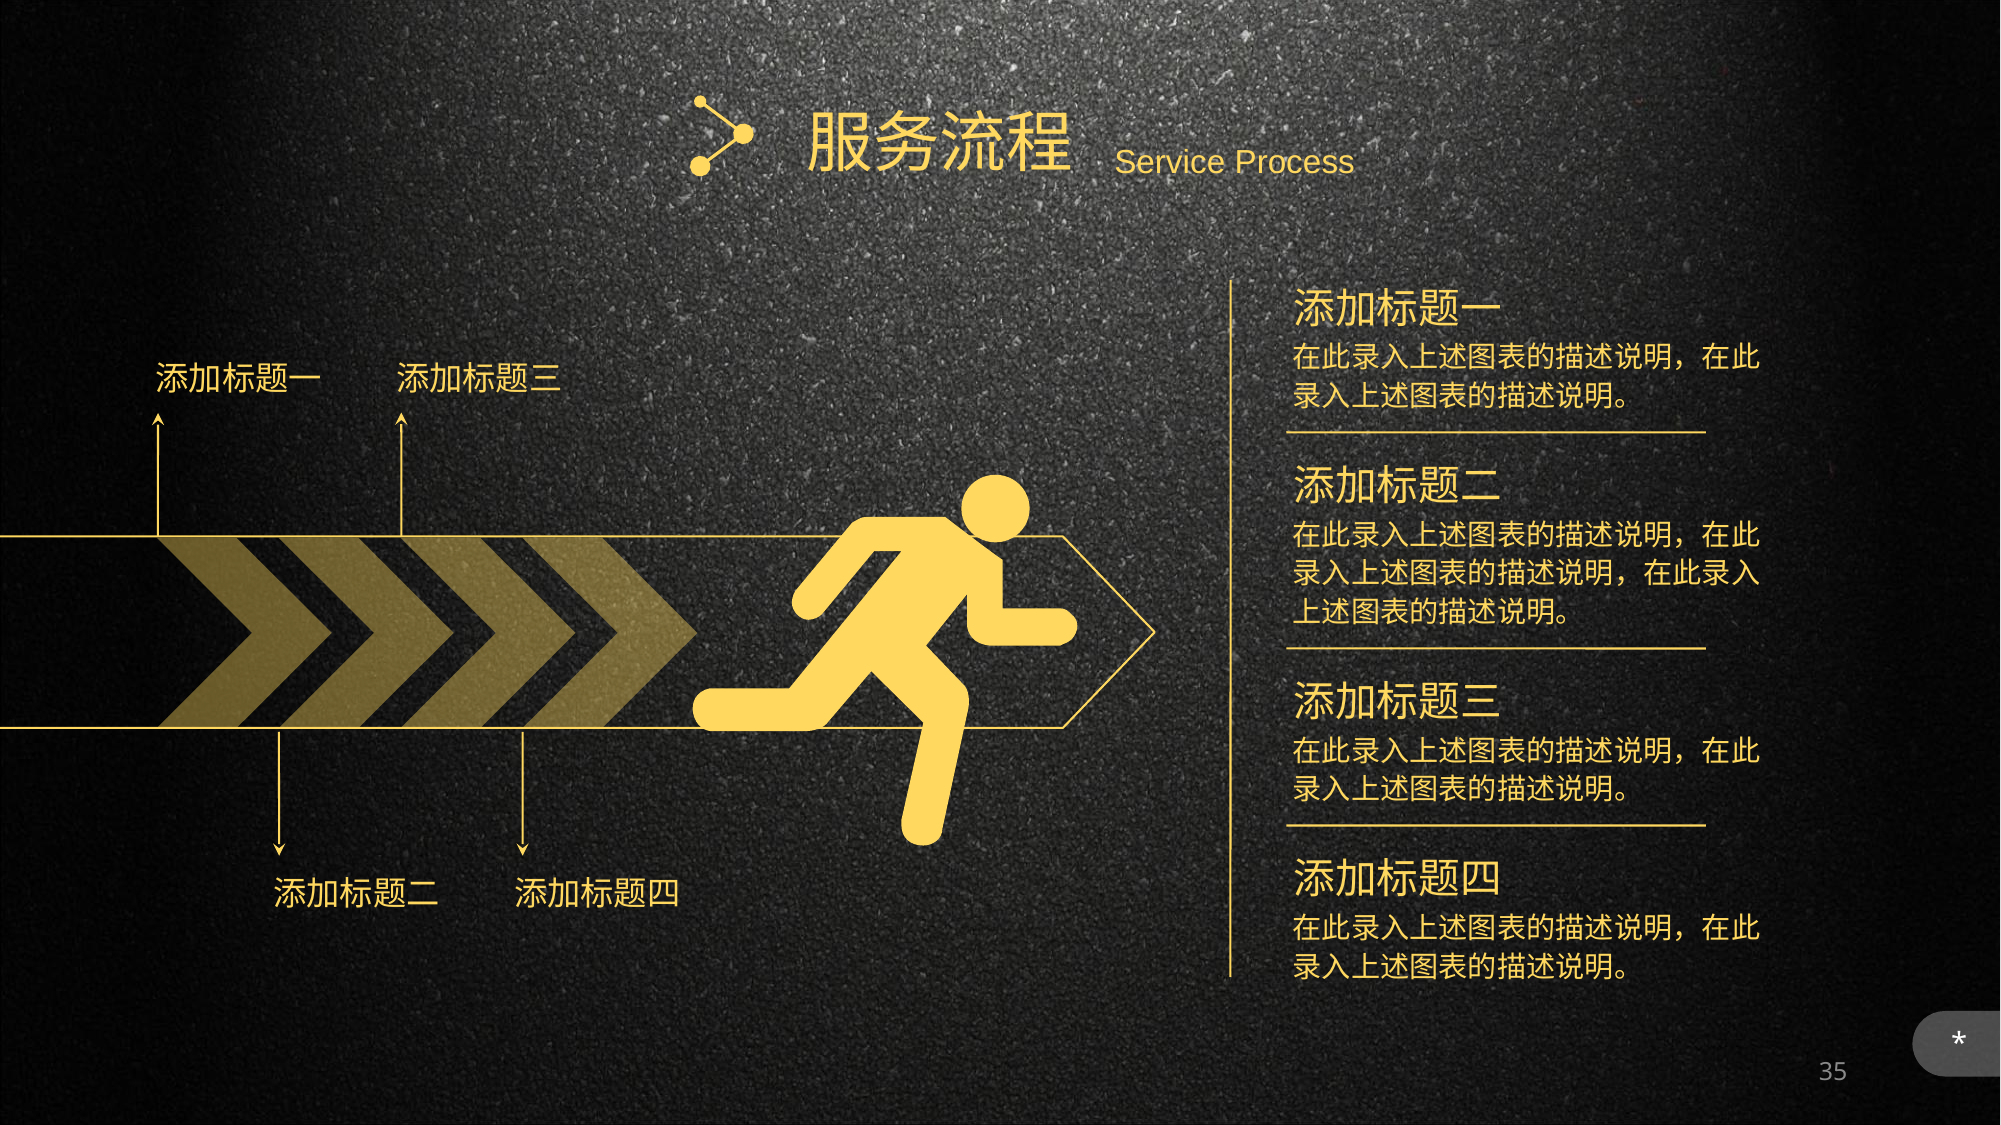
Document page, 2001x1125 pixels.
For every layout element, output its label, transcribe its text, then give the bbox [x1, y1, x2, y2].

text_box [1912, 1010, 2000, 1077]
text_box [402, 536, 685, 728]
text_box [272, 843, 286, 856]
text_box 在此录入上述图表的描述说明，在此录入上述图表的描述说明，在此录入上述图表的描述说明。 [1277, 505, 1795, 636]
text_box [395, 412, 408, 425]
text_box 在此录入上述图表的描述说明，在此录入上述图表的描述说明。 [1277, 721, 1795, 813]
text_box 服务流程 [791, 92, 1089, 188]
text_box 添加标题一 [140, 349, 337, 405]
text_box 添加标题二 [1278, 451, 1518, 505]
text_box 添加标题一 [1278, 274, 1518, 327]
text_box 添加标题四 [1278, 844, 1518, 898]
text_box [400, 537, 576, 728]
text_box 添加标题四 [499, 864, 696, 920]
text_box [1084, 558, 1155, 706]
text_box [0, 536, 251, 728]
text_box * [1925, 1018, 2000, 1065]
text_box [278, 537, 454, 728]
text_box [690, 474, 1080, 846]
text_box [157, 537, 332, 728]
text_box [699, 101, 744, 167]
slide_number 35 [1412, 1042, 1863, 1103]
text_box [516, 843, 529, 856]
picture [0, 0, 2001, 1125]
text_box [522, 537, 685, 728]
text_box 在此录入上述图表的描述说明，在此录入上述图表的描述说明。 [1277, 898, 1795, 991]
text_box [158, 536, 494, 728]
text_box 添加标题三 [381, 349, 578, 405]
text_box [151, 412, 165, 426]
text_box Service Process [1099, 132, 1479, 188]
text_box 添加标题二 [258, 864, 455, 920]
text_box 在此录入上述图表的描述说明，在此录入上述图表的描述说明。 [1277, 327, 1795, 420]
text_box 添加标题三 [1278, 667, 1518, 721]
